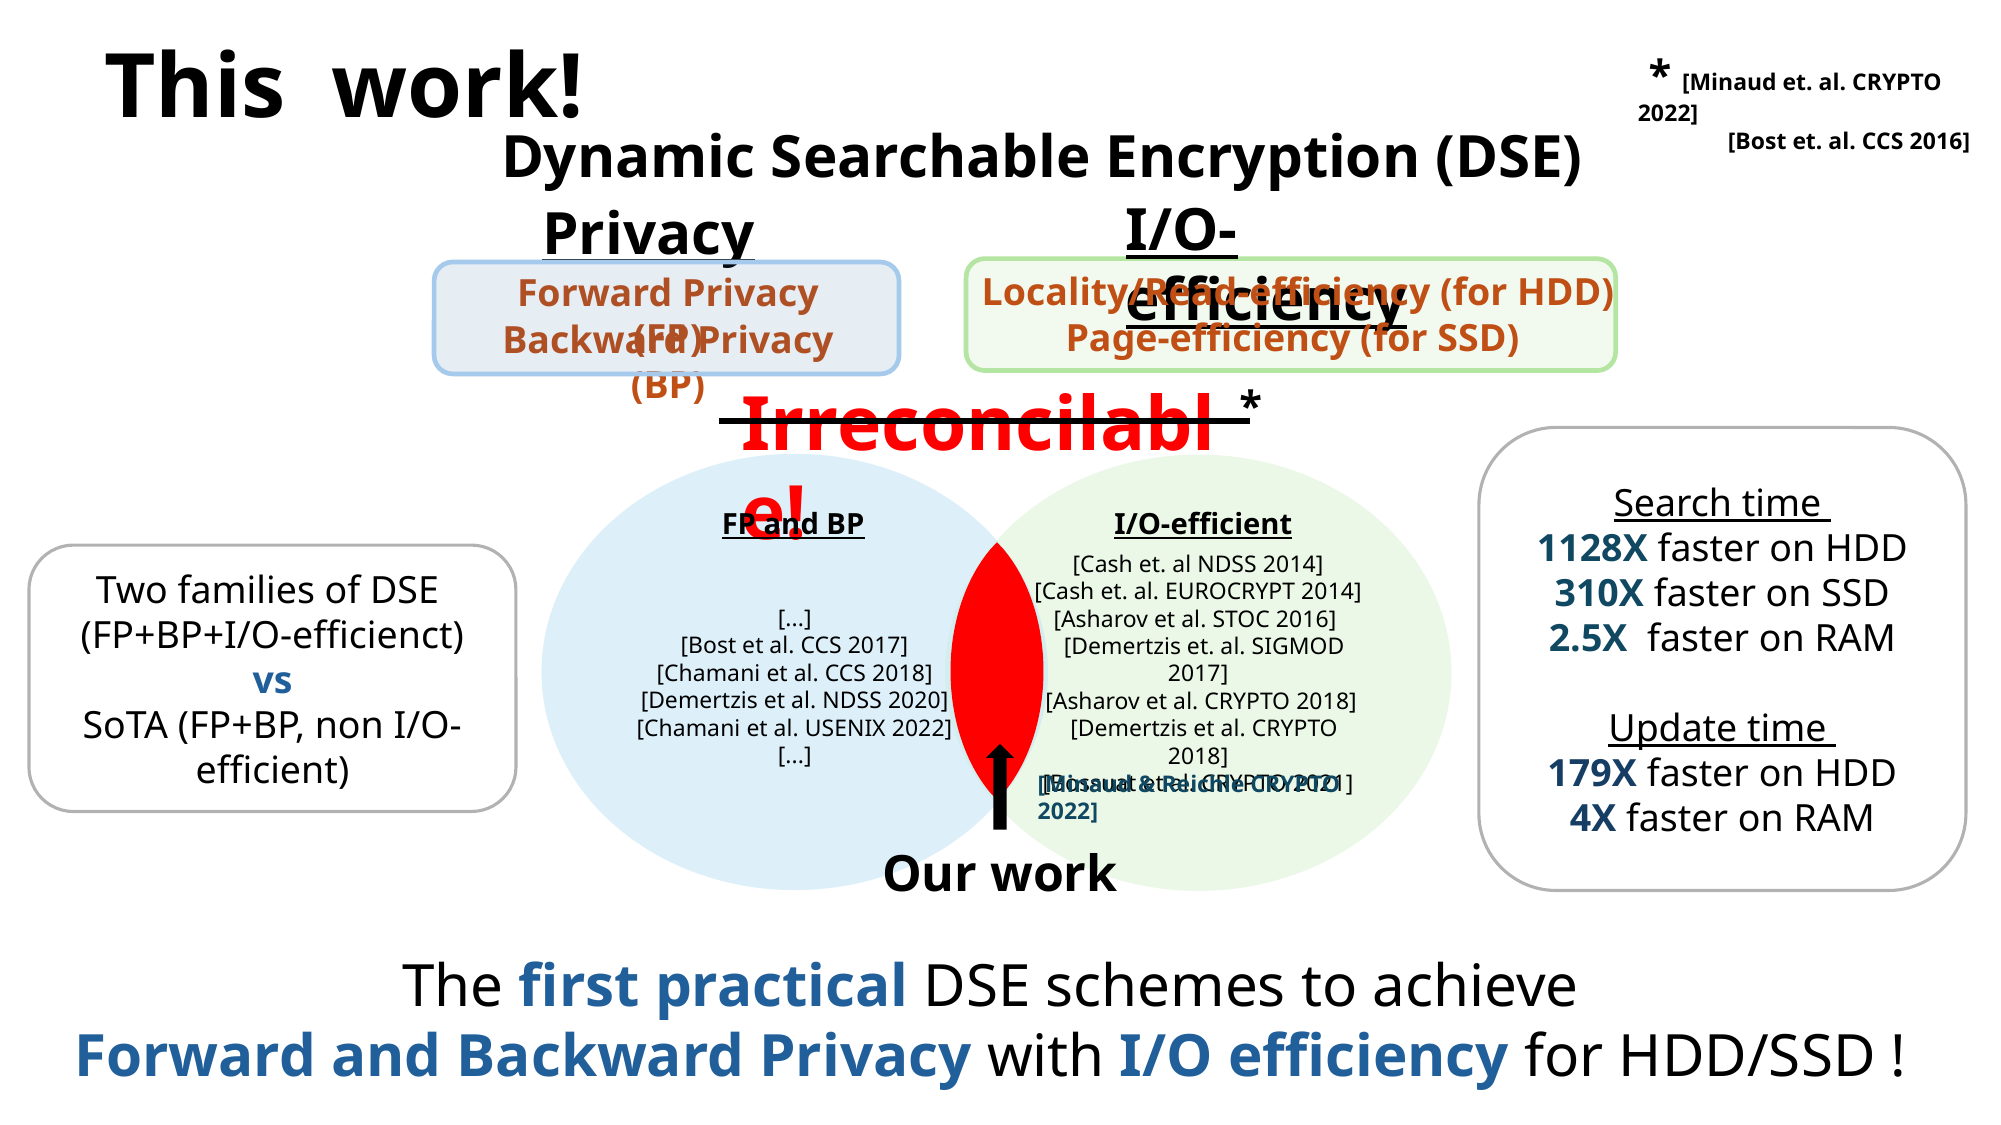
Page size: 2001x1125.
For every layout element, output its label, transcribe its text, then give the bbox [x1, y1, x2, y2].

text_box Irreconcilable! [726, 367, 1258, 418]
text_box FP and BP [706, 498, 894, 549]
text_box Dynamic Searchable Encryption (DSE) [486, 111, 1616, 197]
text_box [944, 454, 1452, 892]
text_box This work! [89, 32, 1815, 144]
text_box * [Minaud et. al. CRYPTO 2022] [Bost et. al. CCS 2016] [1623, 41, 2000, 162]
text_box Search time 1128X faster on HDD 310X faster on SSD 2.5X faster on RAM Update time 179X faster on HDD 4X faster on RAM [1477, 425, 1968, 893]
text_box [432, 260, 901, 376]
text_box I/O-efficiency [1111, 184, 1522, 260]
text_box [949, 260, 1647, 368]
text_box Backward Privacy (BP) [451, 376, 726, 414]
text_box [1258, 368, 1610, 373]
text_box The first practical DSE schemes to achieve Forward and Backward Privacy with I/O efficiency for HDD/SSD ! [0, 932, 1990, 1111]
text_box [762, 745, 1238, 911]
text_box * [1224, 372, 1297, 437]
text_box [...] [Bost et al. CCS 2017] [Chamani et al. CCS 2018] [Demertzis et al. NDSS 2020] [Chamani et al. USENIX 2022] [...] [539, 460, 944, 890]
text_box Irreconcilable! [726, 424, 1258, 563]
text_box Privacy [527, 197, 841, 260]
text_box Two families of DSE (FP+BP+I/O-efficienct) vs SoTA (FP+BP, non I/O-efficient) [27, 543, 518, 814]
